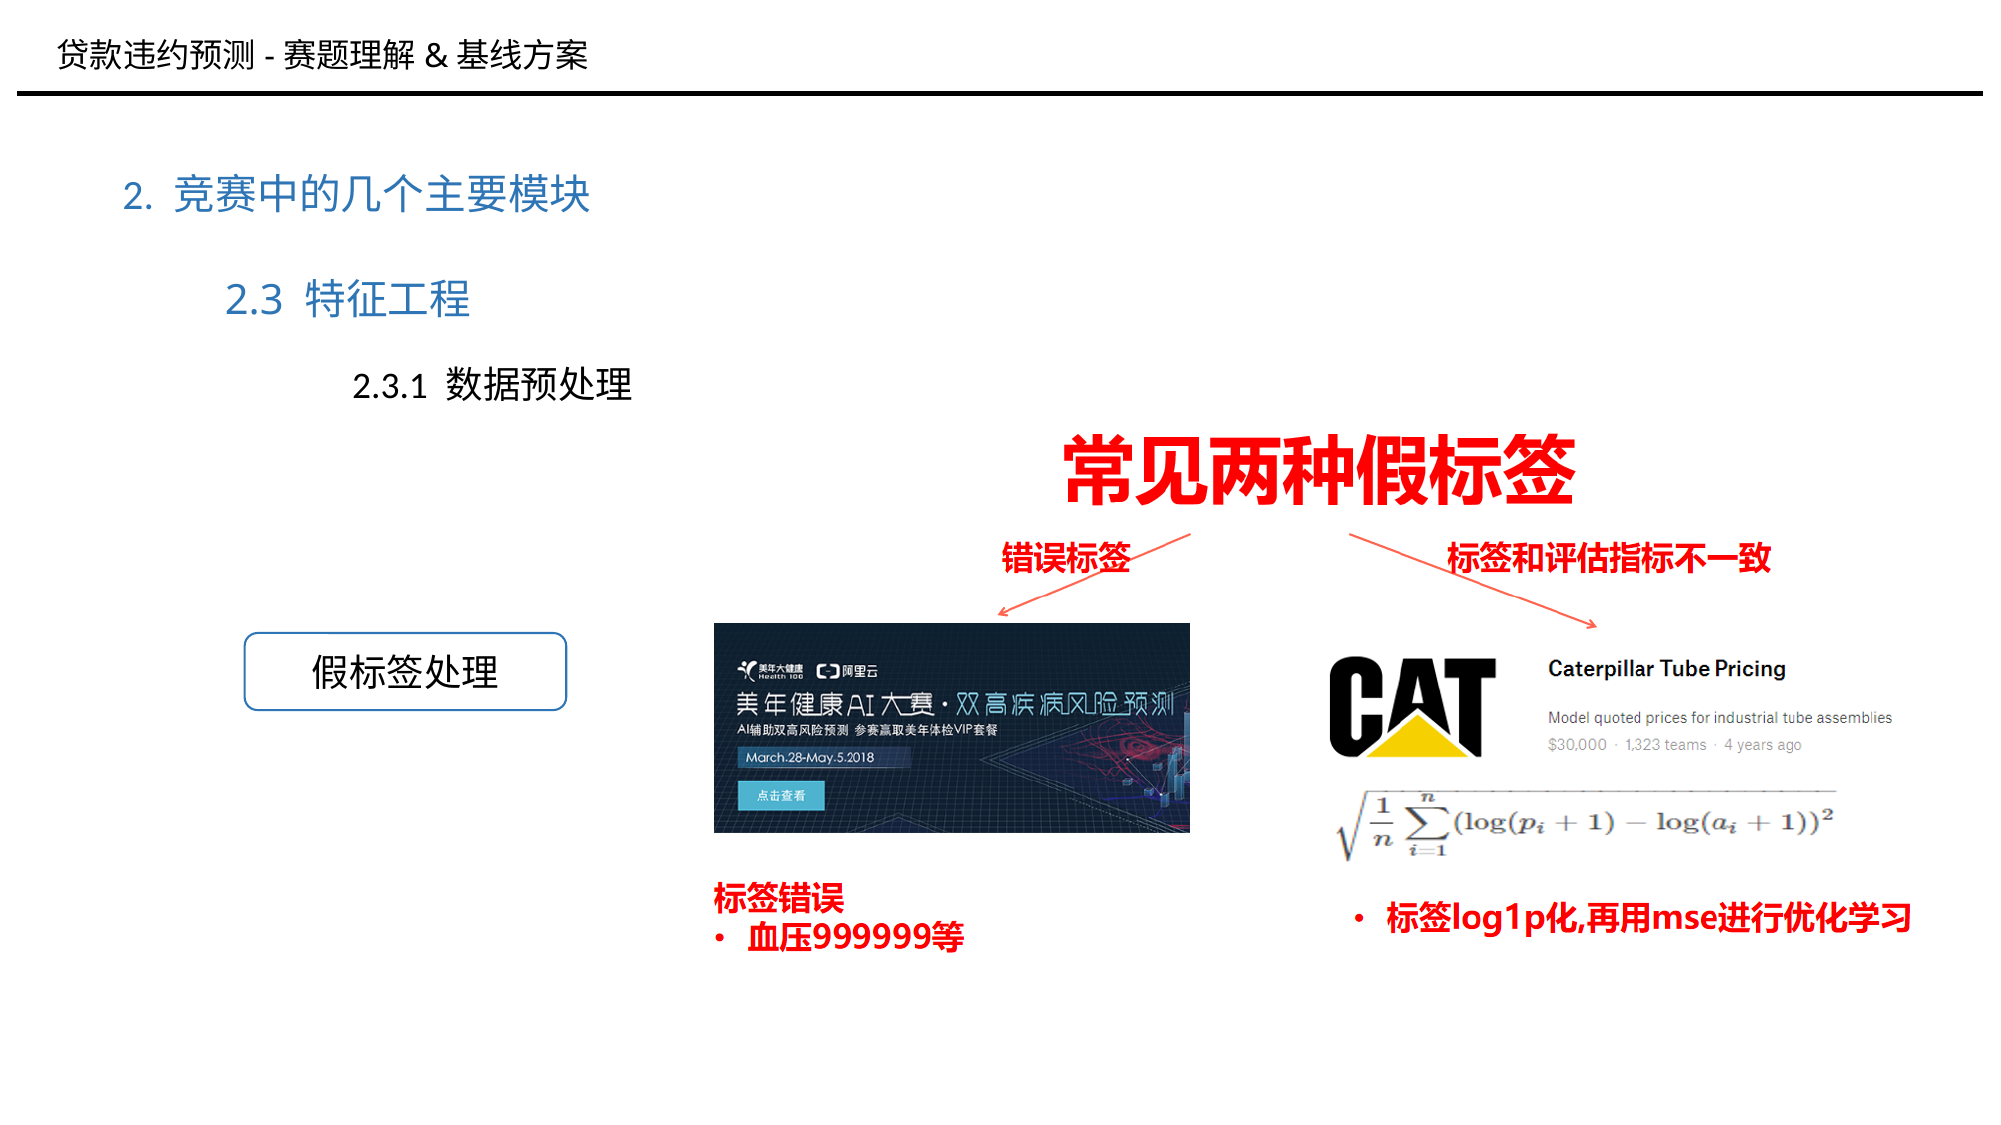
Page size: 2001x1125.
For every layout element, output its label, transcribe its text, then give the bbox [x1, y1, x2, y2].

text_box 贷款违约预测-赛题理解&基线方案 [42, 26, 790, 82]
text_box 2.3 特征工程 [209, 242, 1423, 331]
text_box 假标签处理 [243, 631, 568, 712]
picture [695, 413, 1950, 965]
text_box 2. 竞赛中的几个主要模块 [107, 160, 1174, 226]
text_box 2.3.1 数据预处理 [337, 353, 649, 414]
